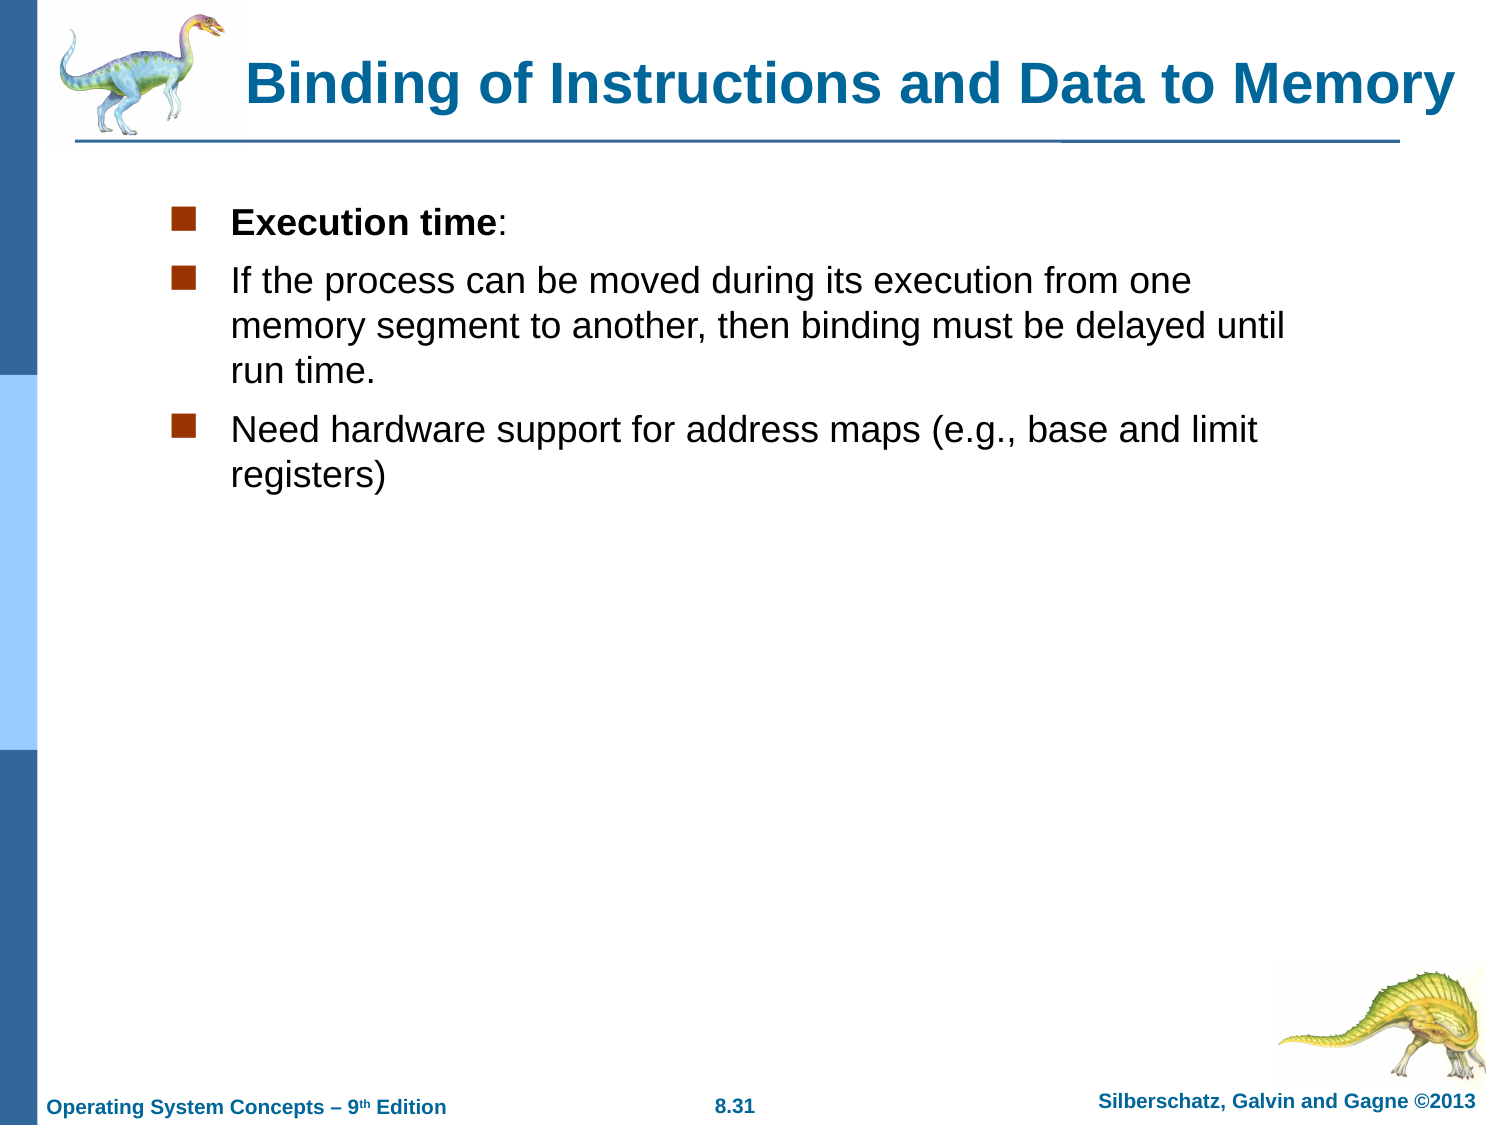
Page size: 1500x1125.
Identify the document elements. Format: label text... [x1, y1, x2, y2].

list Execution time: If the process can be moved during its execution from one memory segment to another, then binding must be delayed until run time. Need hardware support for address maps (e.g., base and limit registers) [159, 132, 1330, 808]
picture [46, 0, 243, 149]
picture [1275, 959, 1486, 1090]
title Binding of Instructions and Data to Memory [184, 47, 1500, 123]
